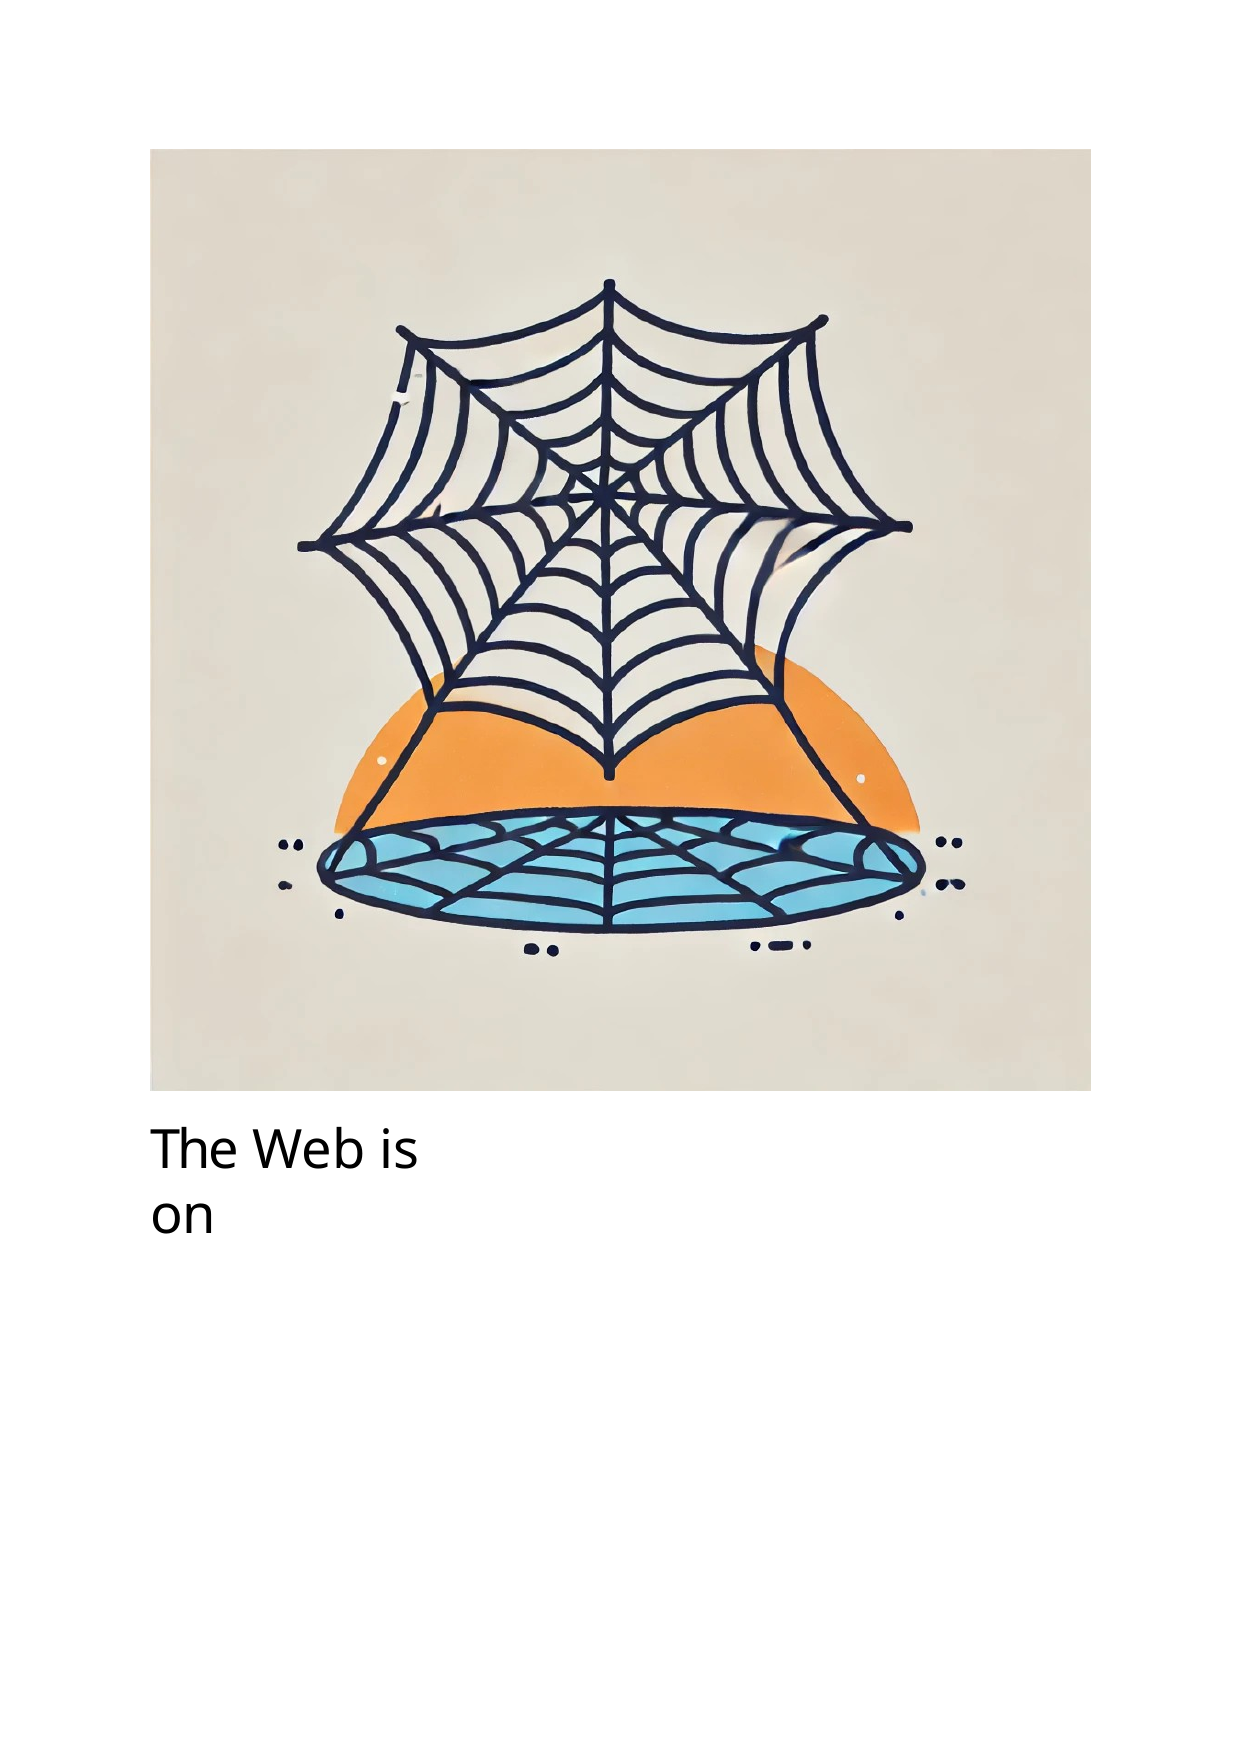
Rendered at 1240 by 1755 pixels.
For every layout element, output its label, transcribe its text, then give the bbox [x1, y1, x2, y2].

picture [149, 149, 1091, 1091]
text_box The Web is on [147, 1112, 475, 1245]
